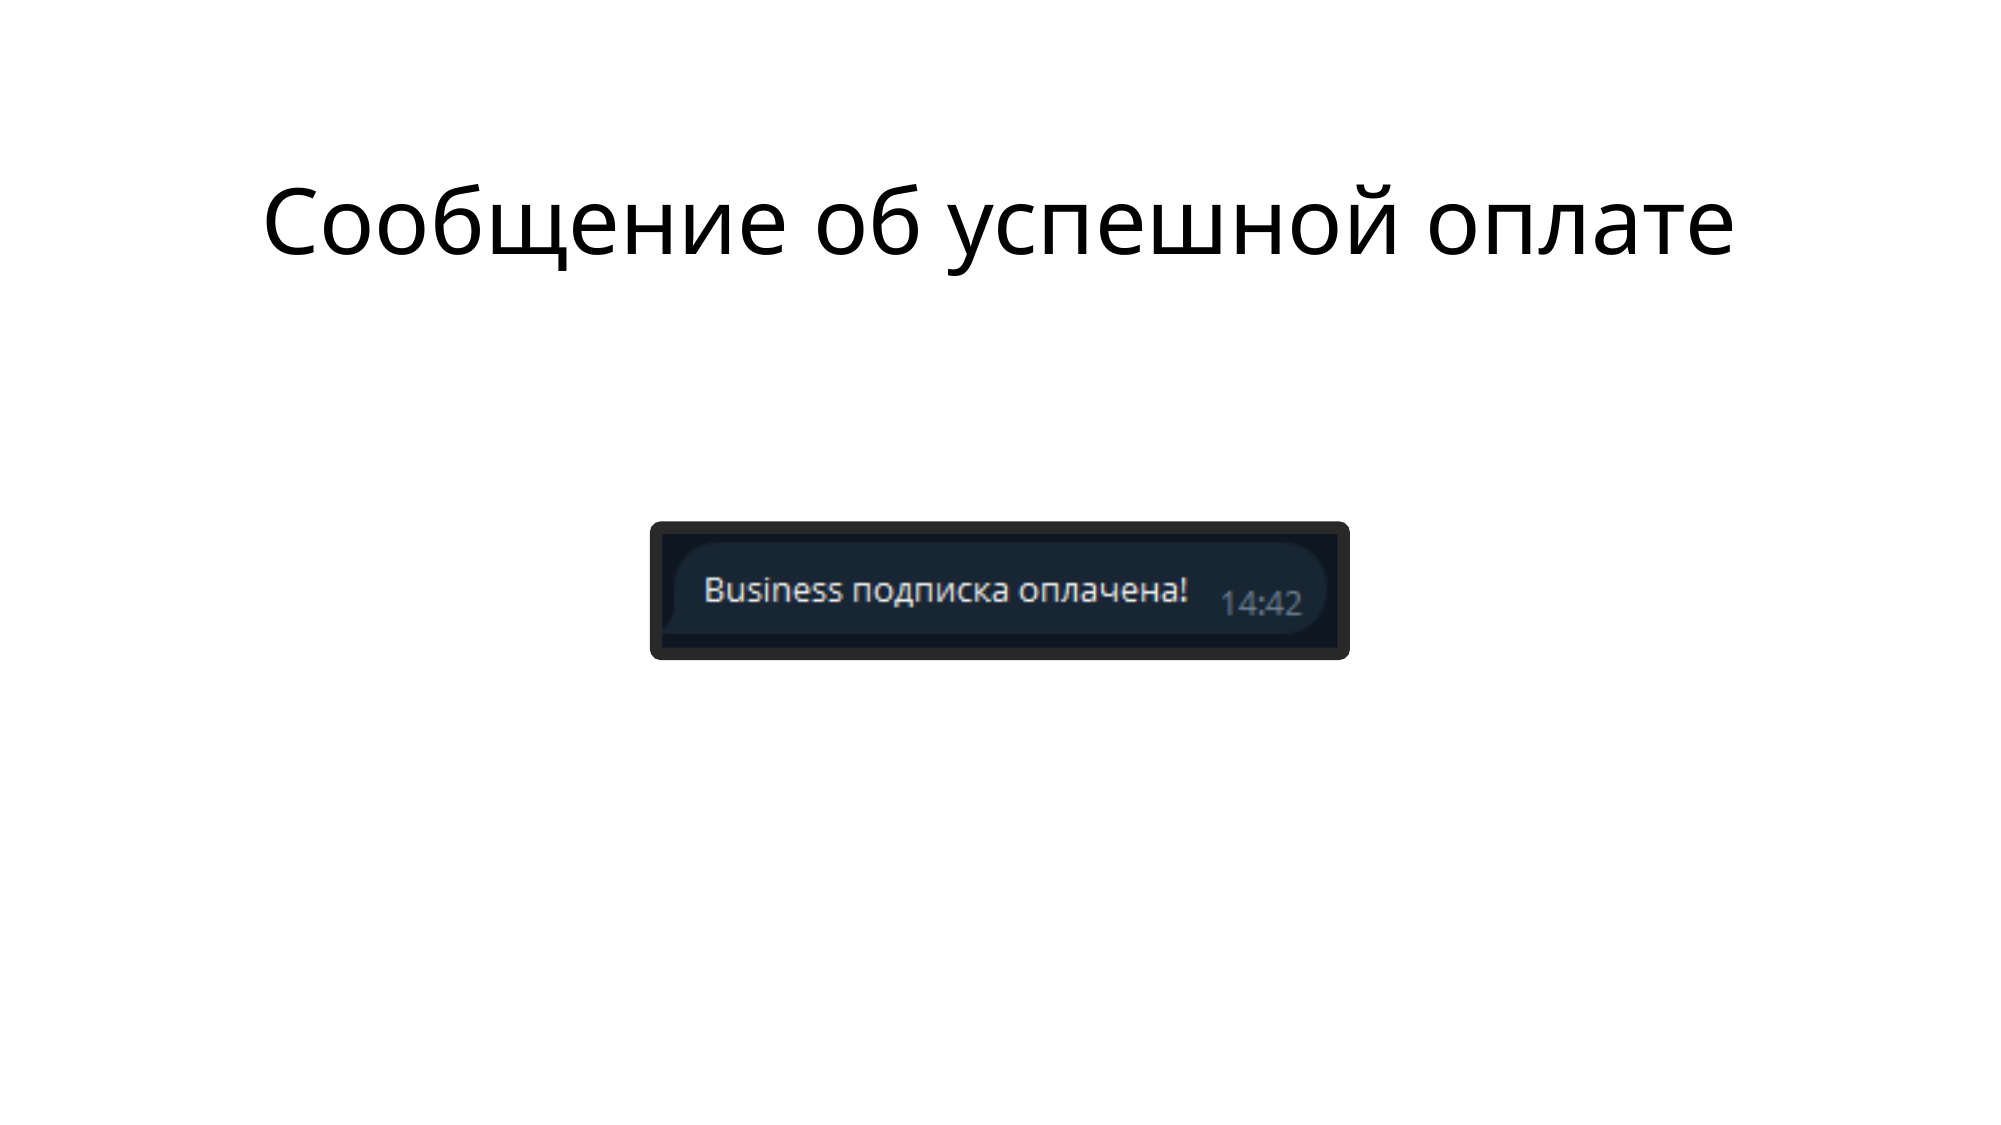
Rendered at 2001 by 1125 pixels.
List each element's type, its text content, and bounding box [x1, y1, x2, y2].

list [656, 527, 1344, 654]
title Сообщение об успешной оплате [137, 59, 1863, 390]
